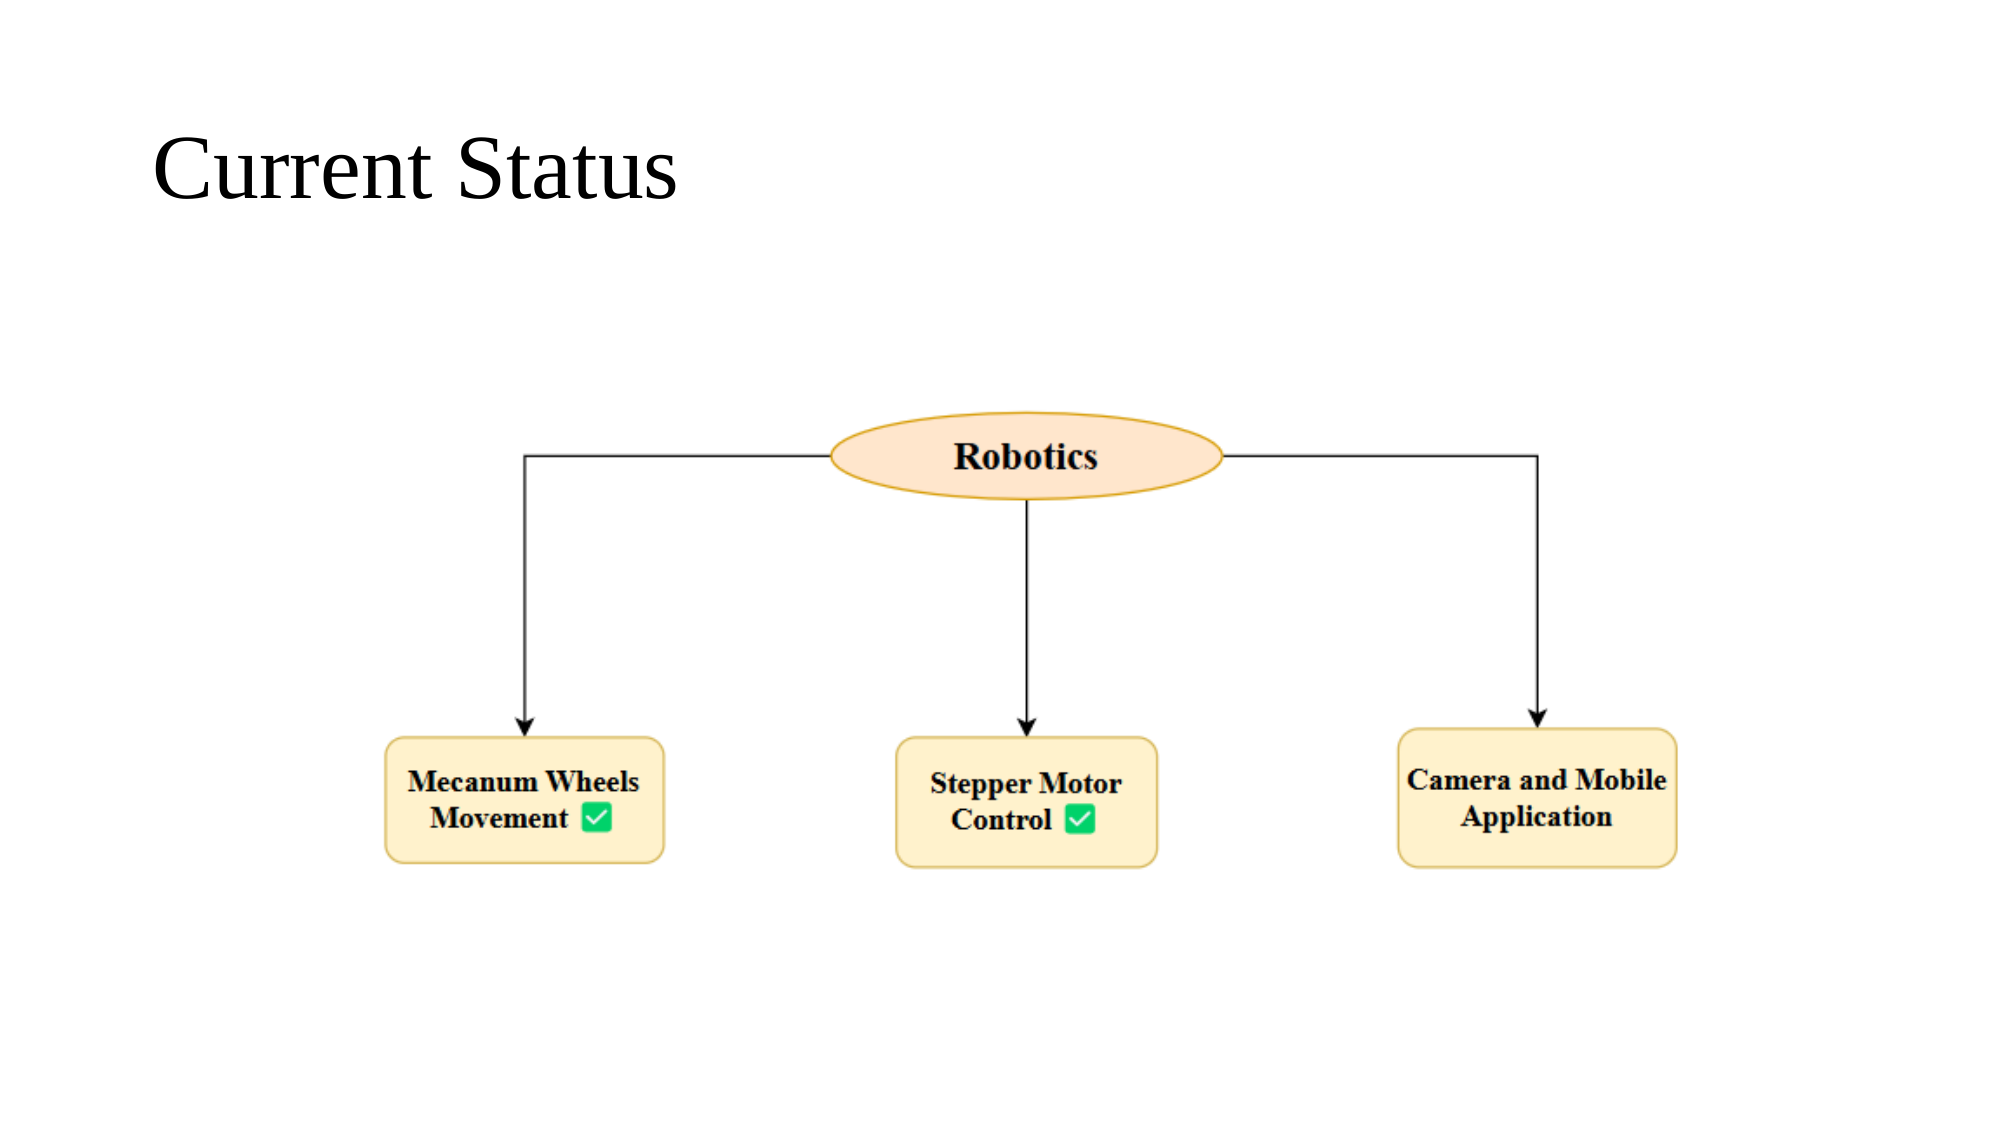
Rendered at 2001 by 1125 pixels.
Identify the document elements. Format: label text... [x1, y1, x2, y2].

title Current Status [137, 59, 1863, 278]
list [267, 311, 1832, 1022]
